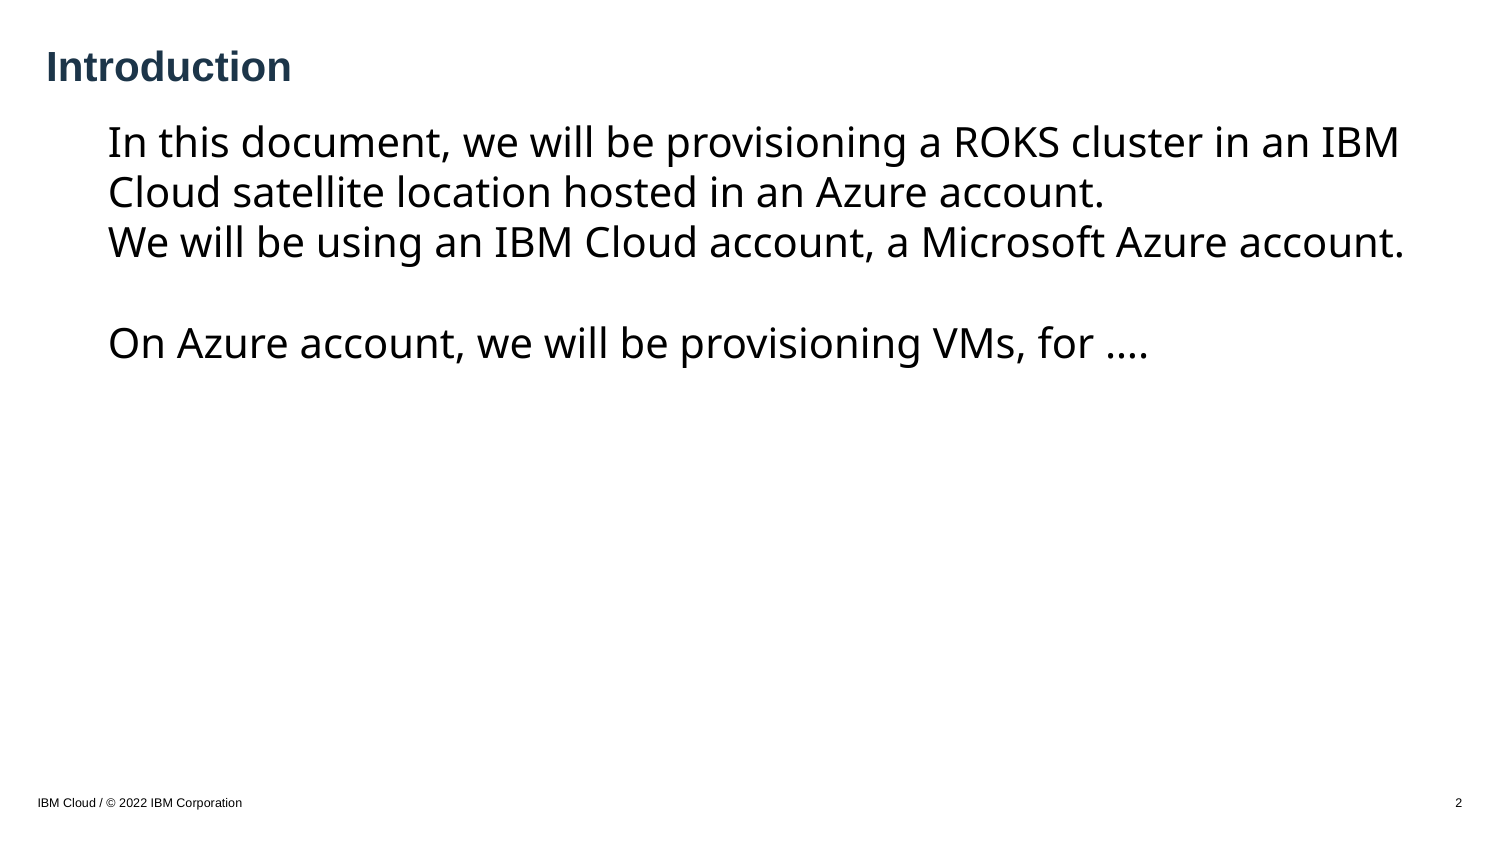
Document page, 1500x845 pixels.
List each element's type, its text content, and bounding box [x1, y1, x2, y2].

slide_number 2 [1125, 791, 1463, 815]
title Introduction [31, 31, 1453, 98]
text_box In this document, we will be provisioning a ROKS cluster in an IBM Cloud satellite location hosted in an Azure account. We will be using an IBM Cloud account, a Microsoft Azure account. On Azure account, we will be provisioning VMs, for …. [100, 108, 1453, 374]
footer IBM Cloud / © 2022 IBM Corporation [37, 791, 1088, 815]
